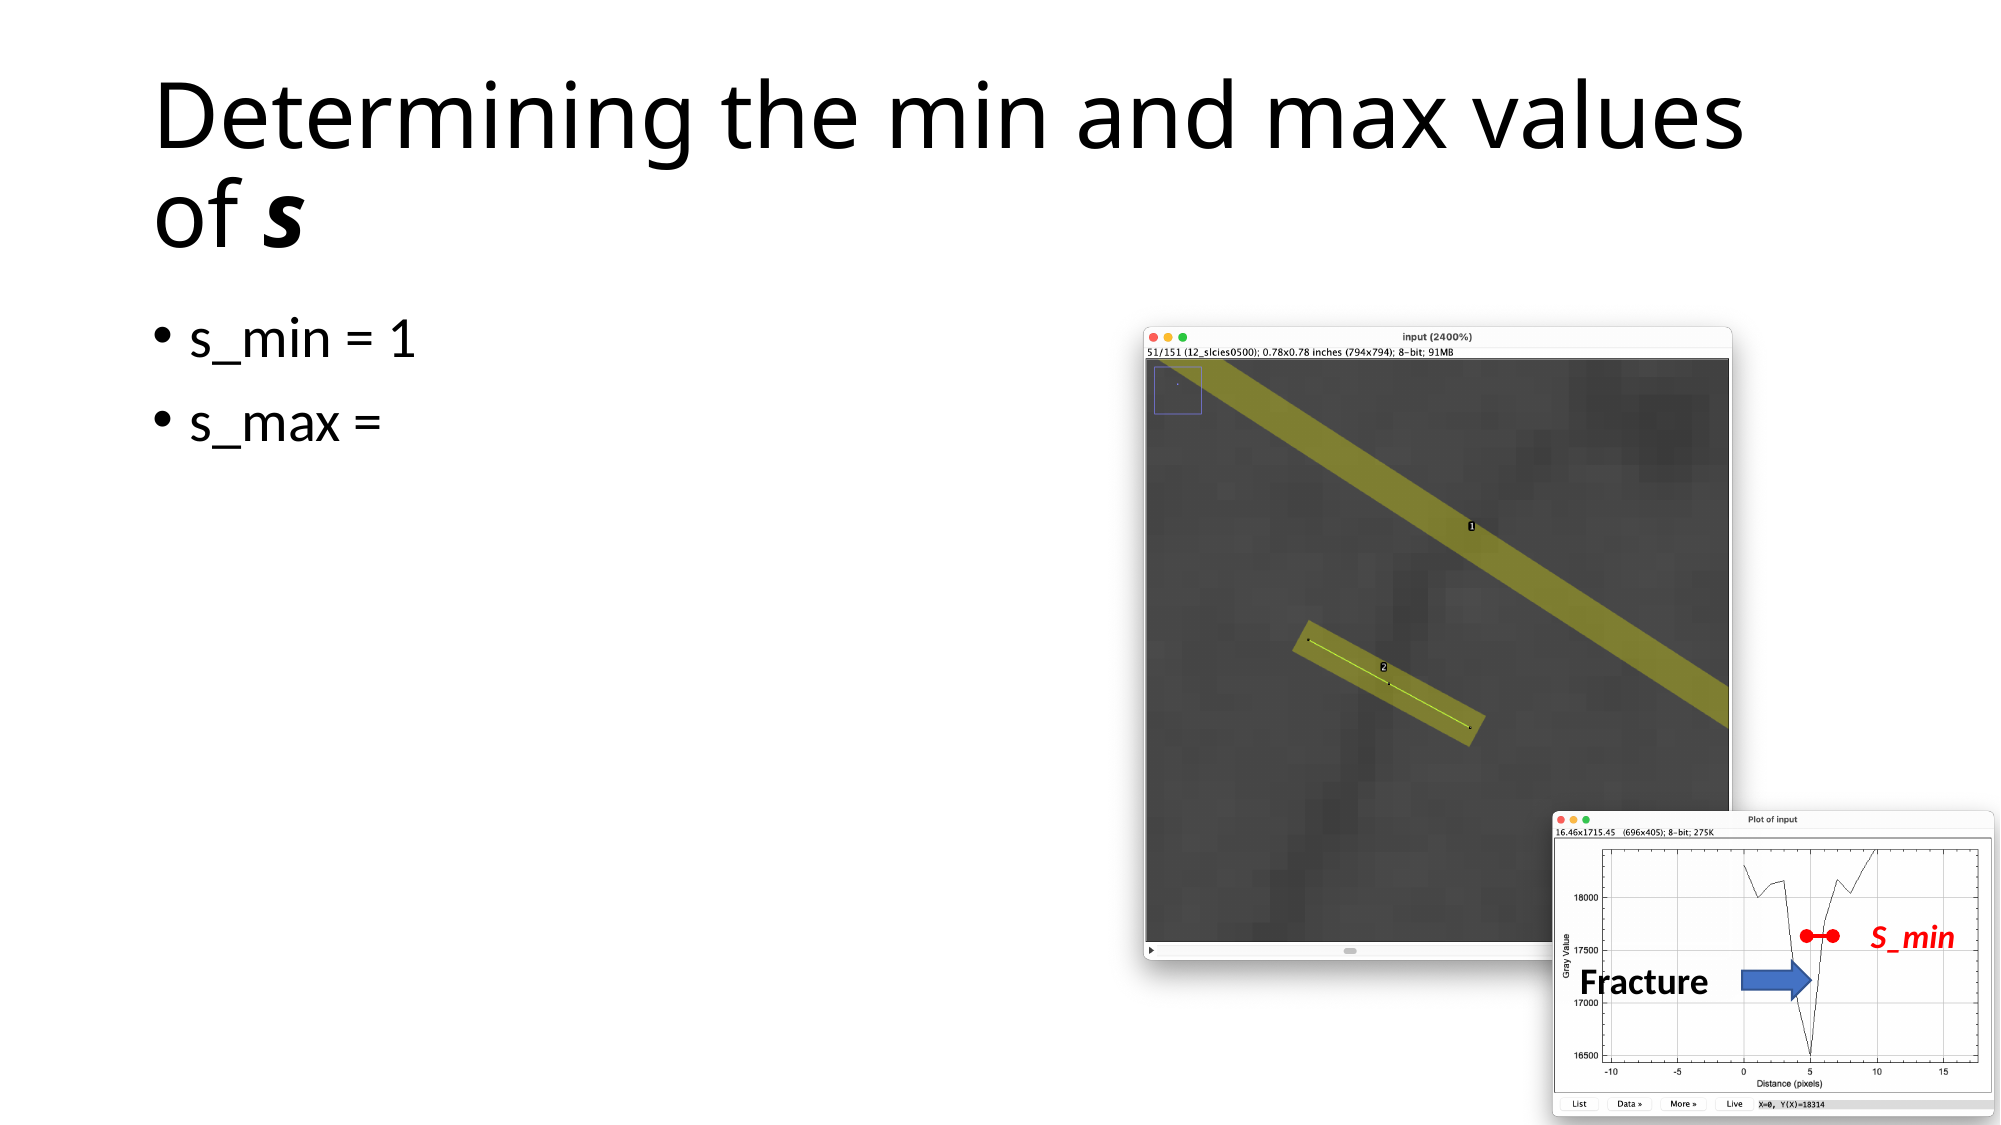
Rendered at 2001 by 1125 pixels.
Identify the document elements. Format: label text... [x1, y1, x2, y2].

picture [1517, 787, 2000, 1125]
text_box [1546, 949, 1811, 1011]
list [1102, 299, 1773, 1014]
list s_min = 1 s_max = [137, 299, 988, 1014]
title Determining the min and max values of s [137, 59, 1863, 278]
